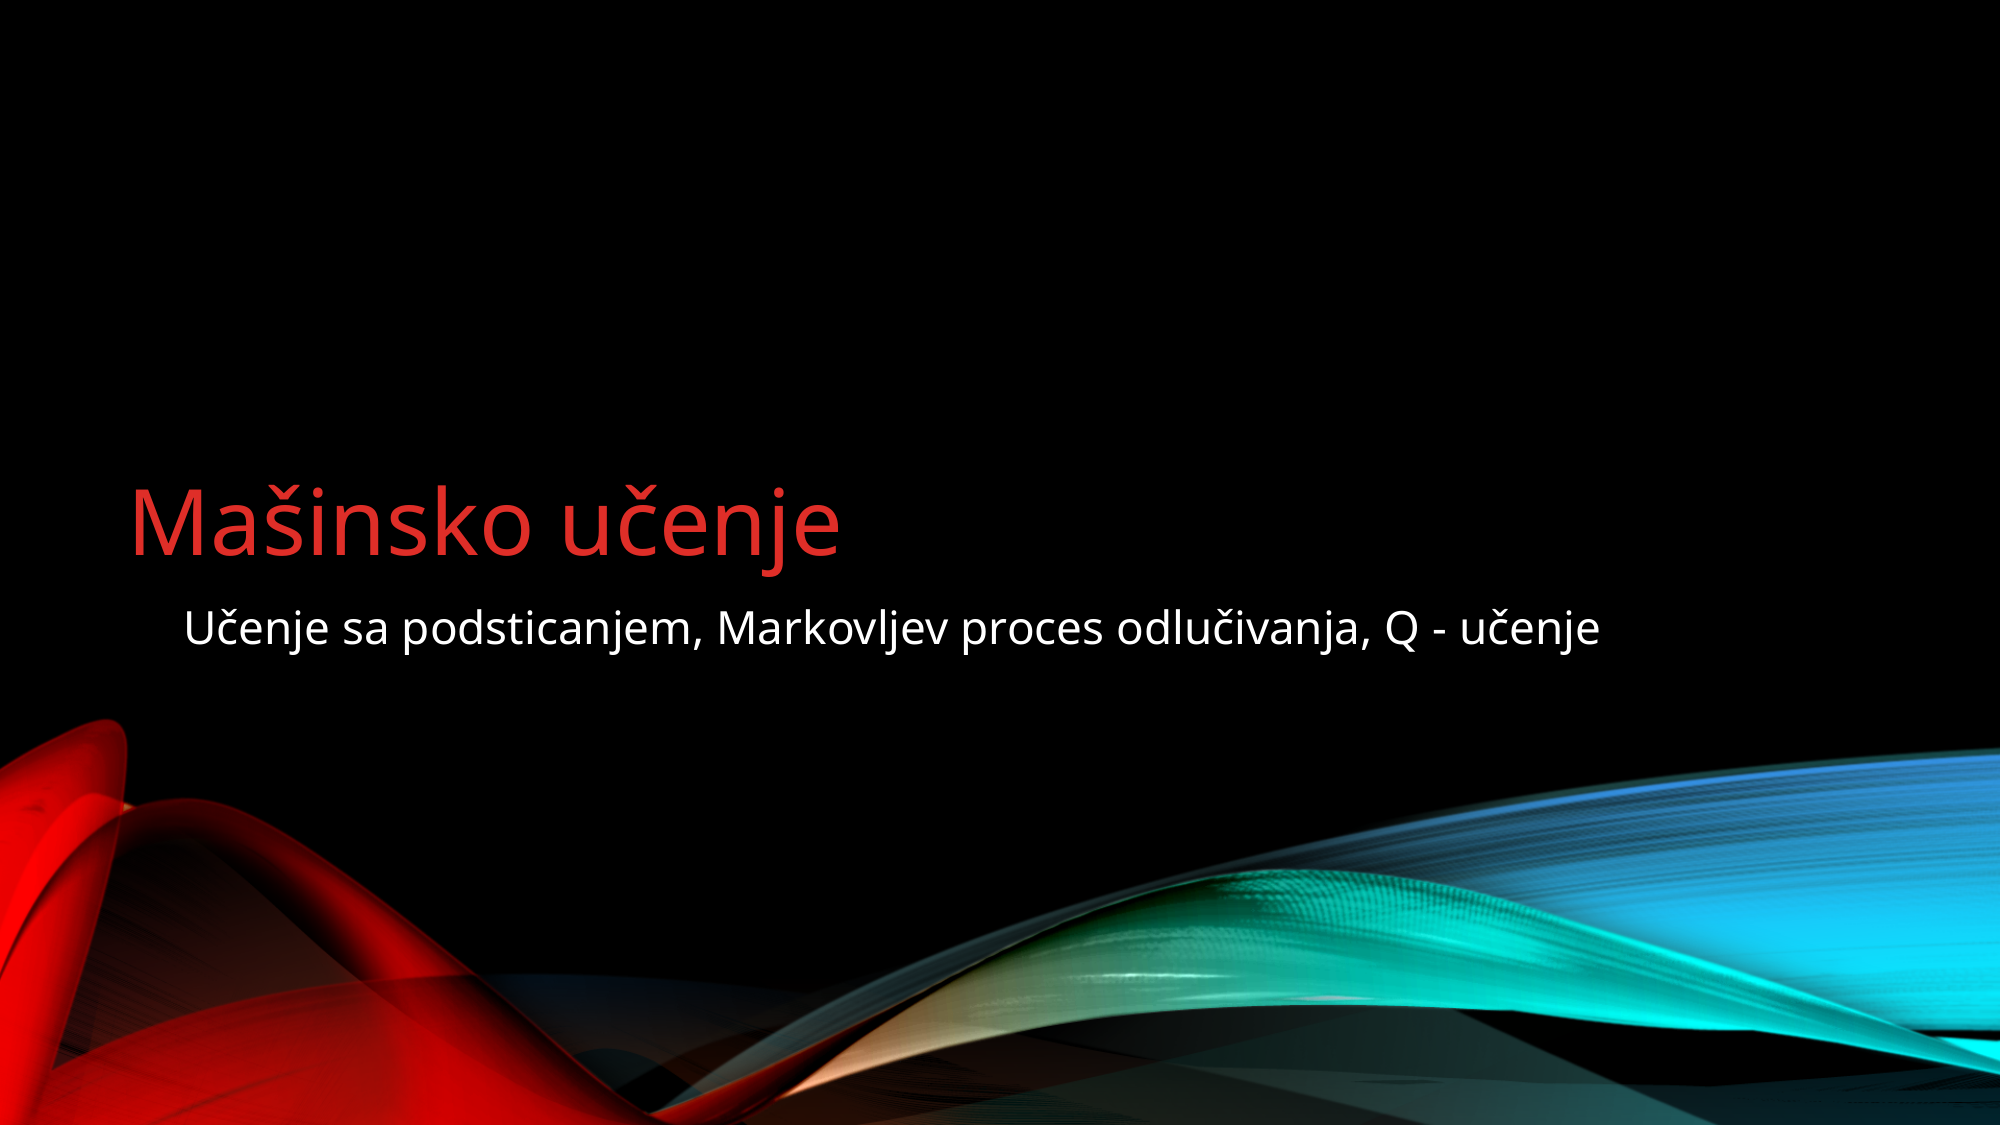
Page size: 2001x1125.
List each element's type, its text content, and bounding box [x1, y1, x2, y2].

title Mašinsko učenje [112, 123, 1888, 584]
picture [0, 717, 2000, 1125]
list Učenje sa podsticanjem, Markovljev proces odlučivanja, Q - učenje [168, 597, 1889, 755]
